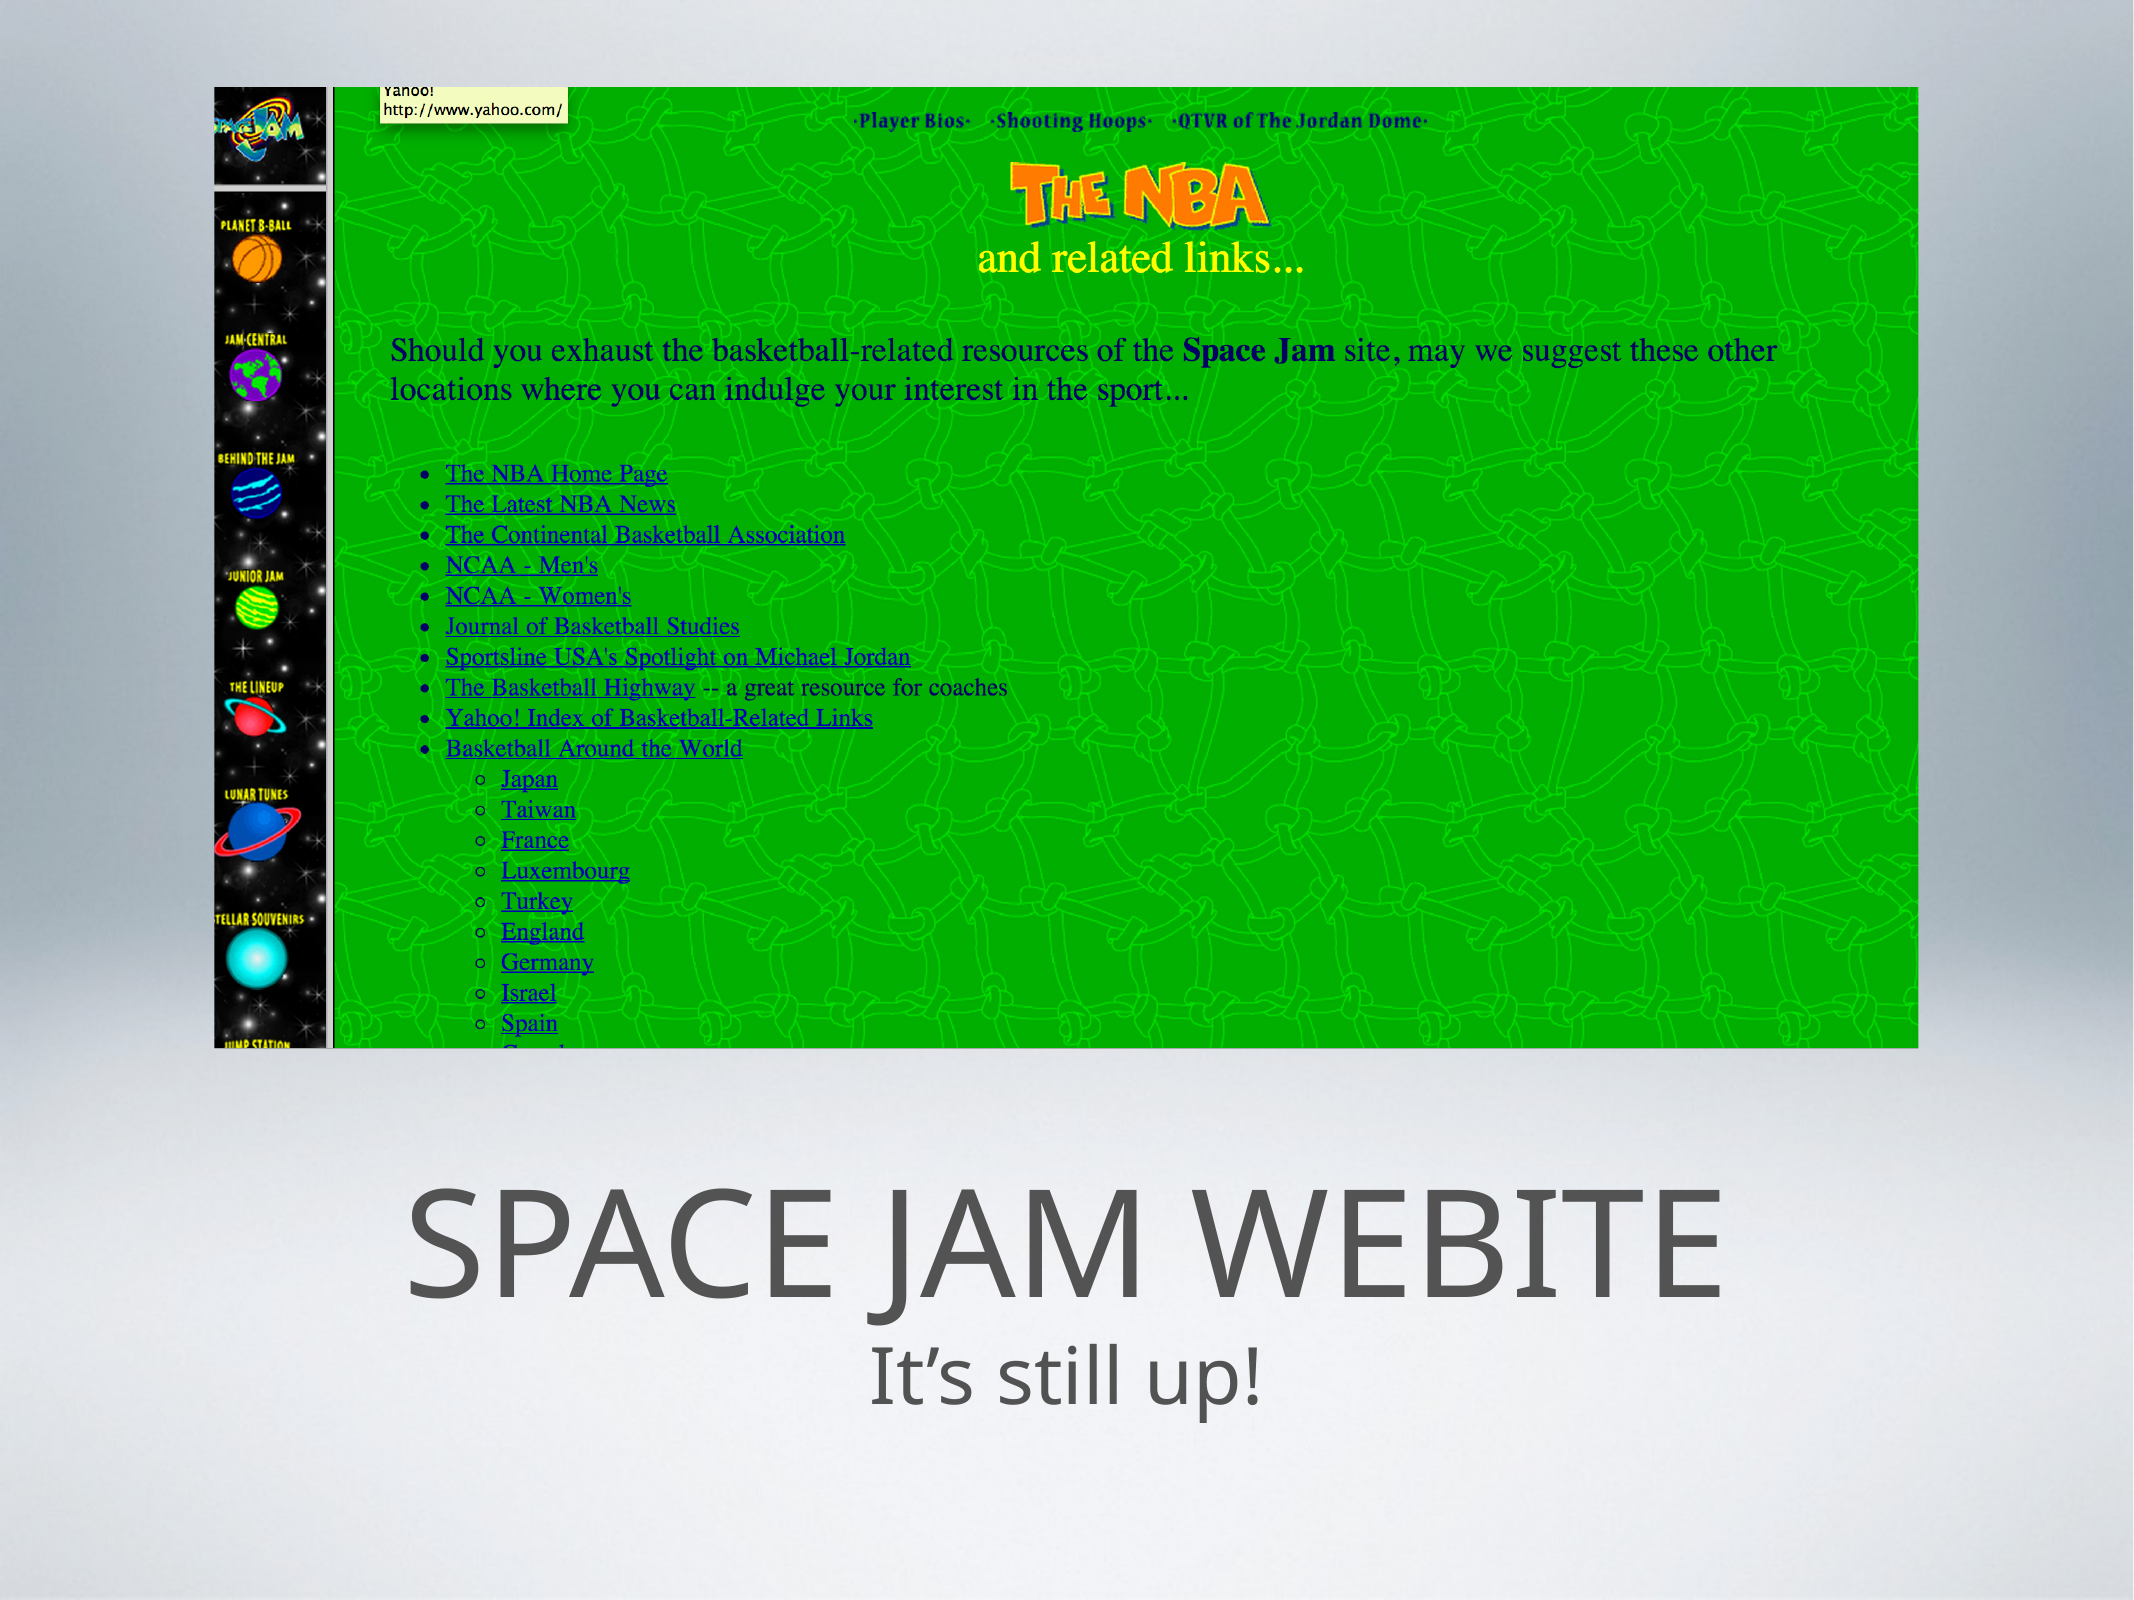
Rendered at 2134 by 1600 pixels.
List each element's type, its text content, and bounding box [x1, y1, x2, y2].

picture [0, 0, 2134, 1600]
list It’s still up! [57, 1324, 2076, 1524]
title SPACE JAM WEBITE [57, 1120, 2076, 1324]
